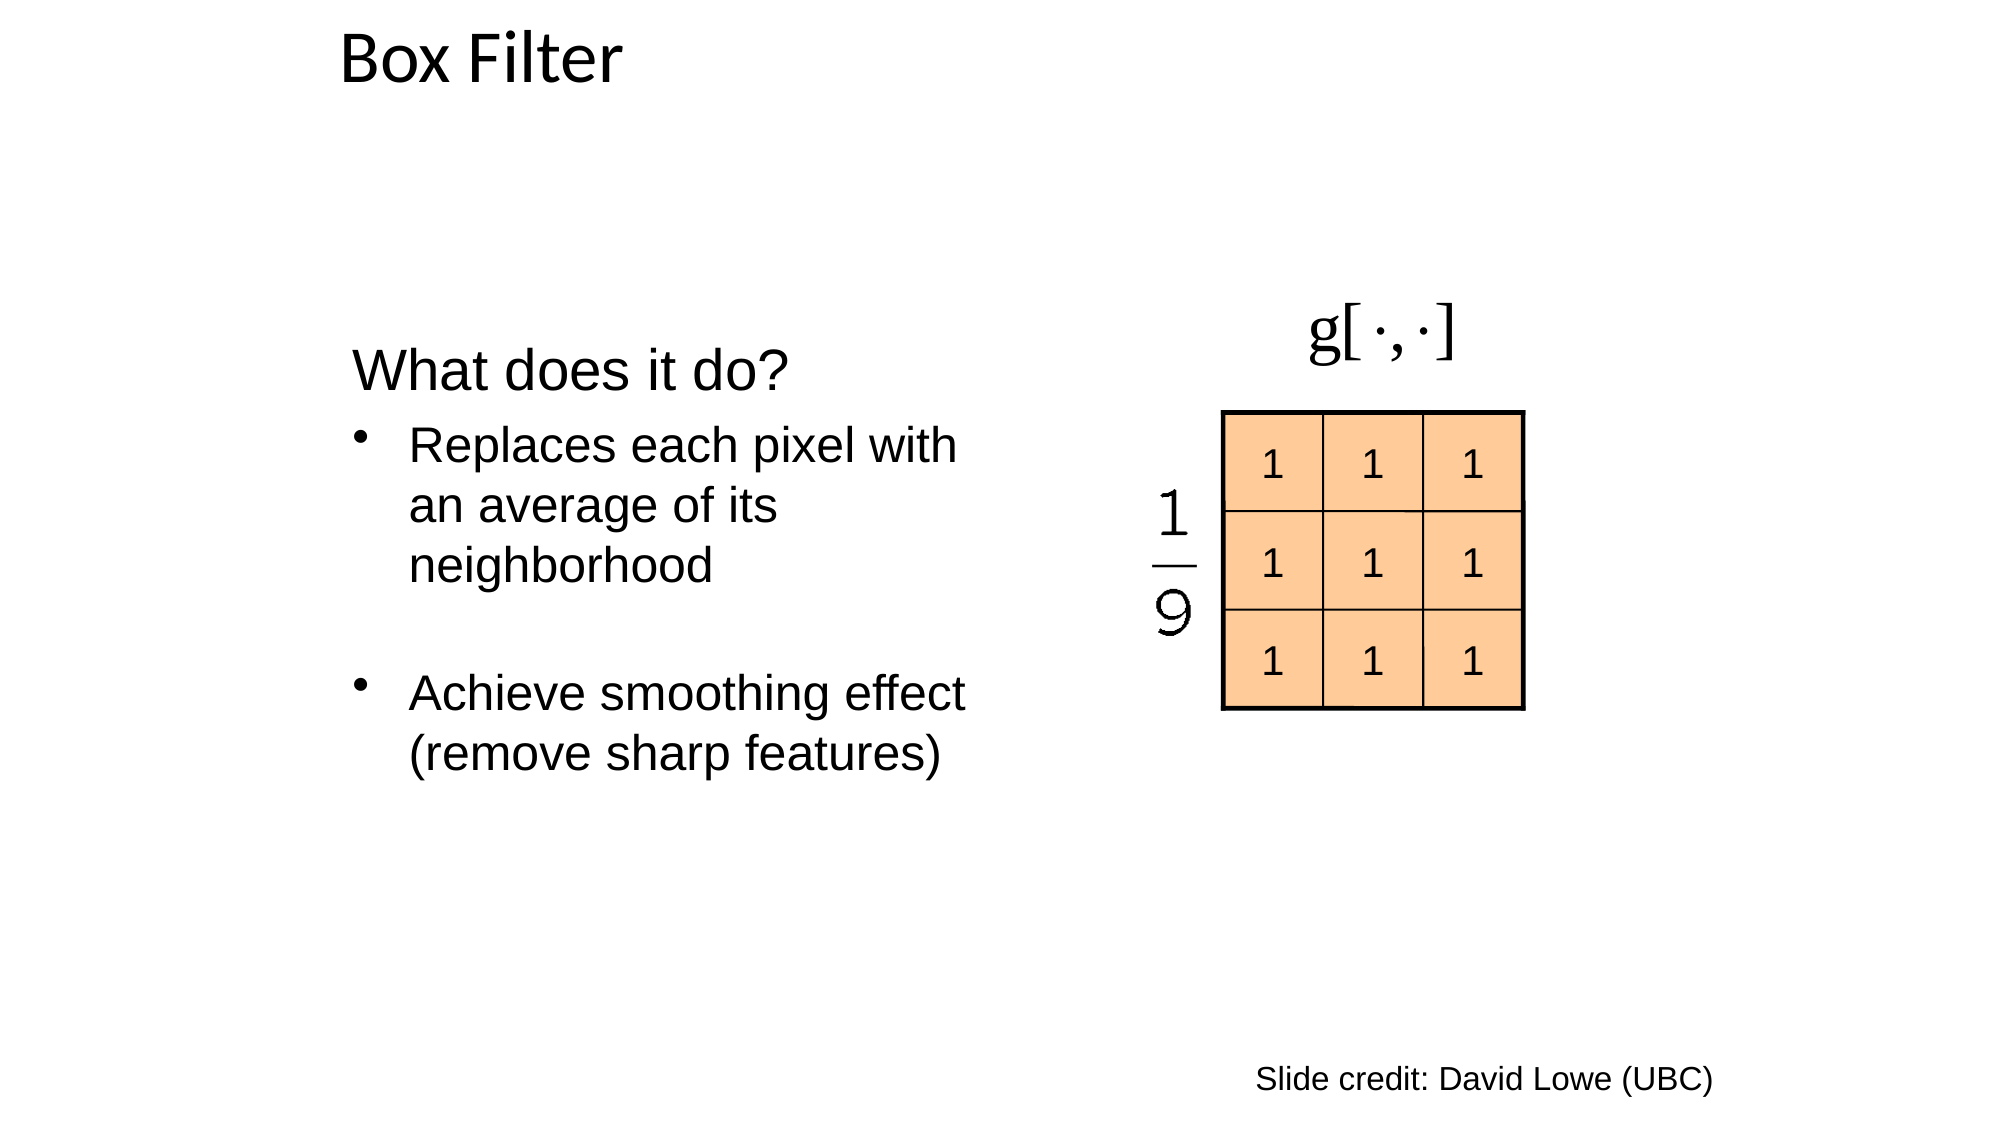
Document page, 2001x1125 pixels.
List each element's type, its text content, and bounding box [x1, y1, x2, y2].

text_box What does it do? Replaces each pixel with an average of its neighborhood Achieve smoothing effect (remove sharp features) [337, 324, 1025, 1000]
text_box Box Filter [324, 0, 1675, 188]
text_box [1298, 287, 1466, 380]
text_box Slide credit: David Lowe (UBC) [1240, 1049, 1730, 1105]
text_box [1149, 412, 1524, 709]
